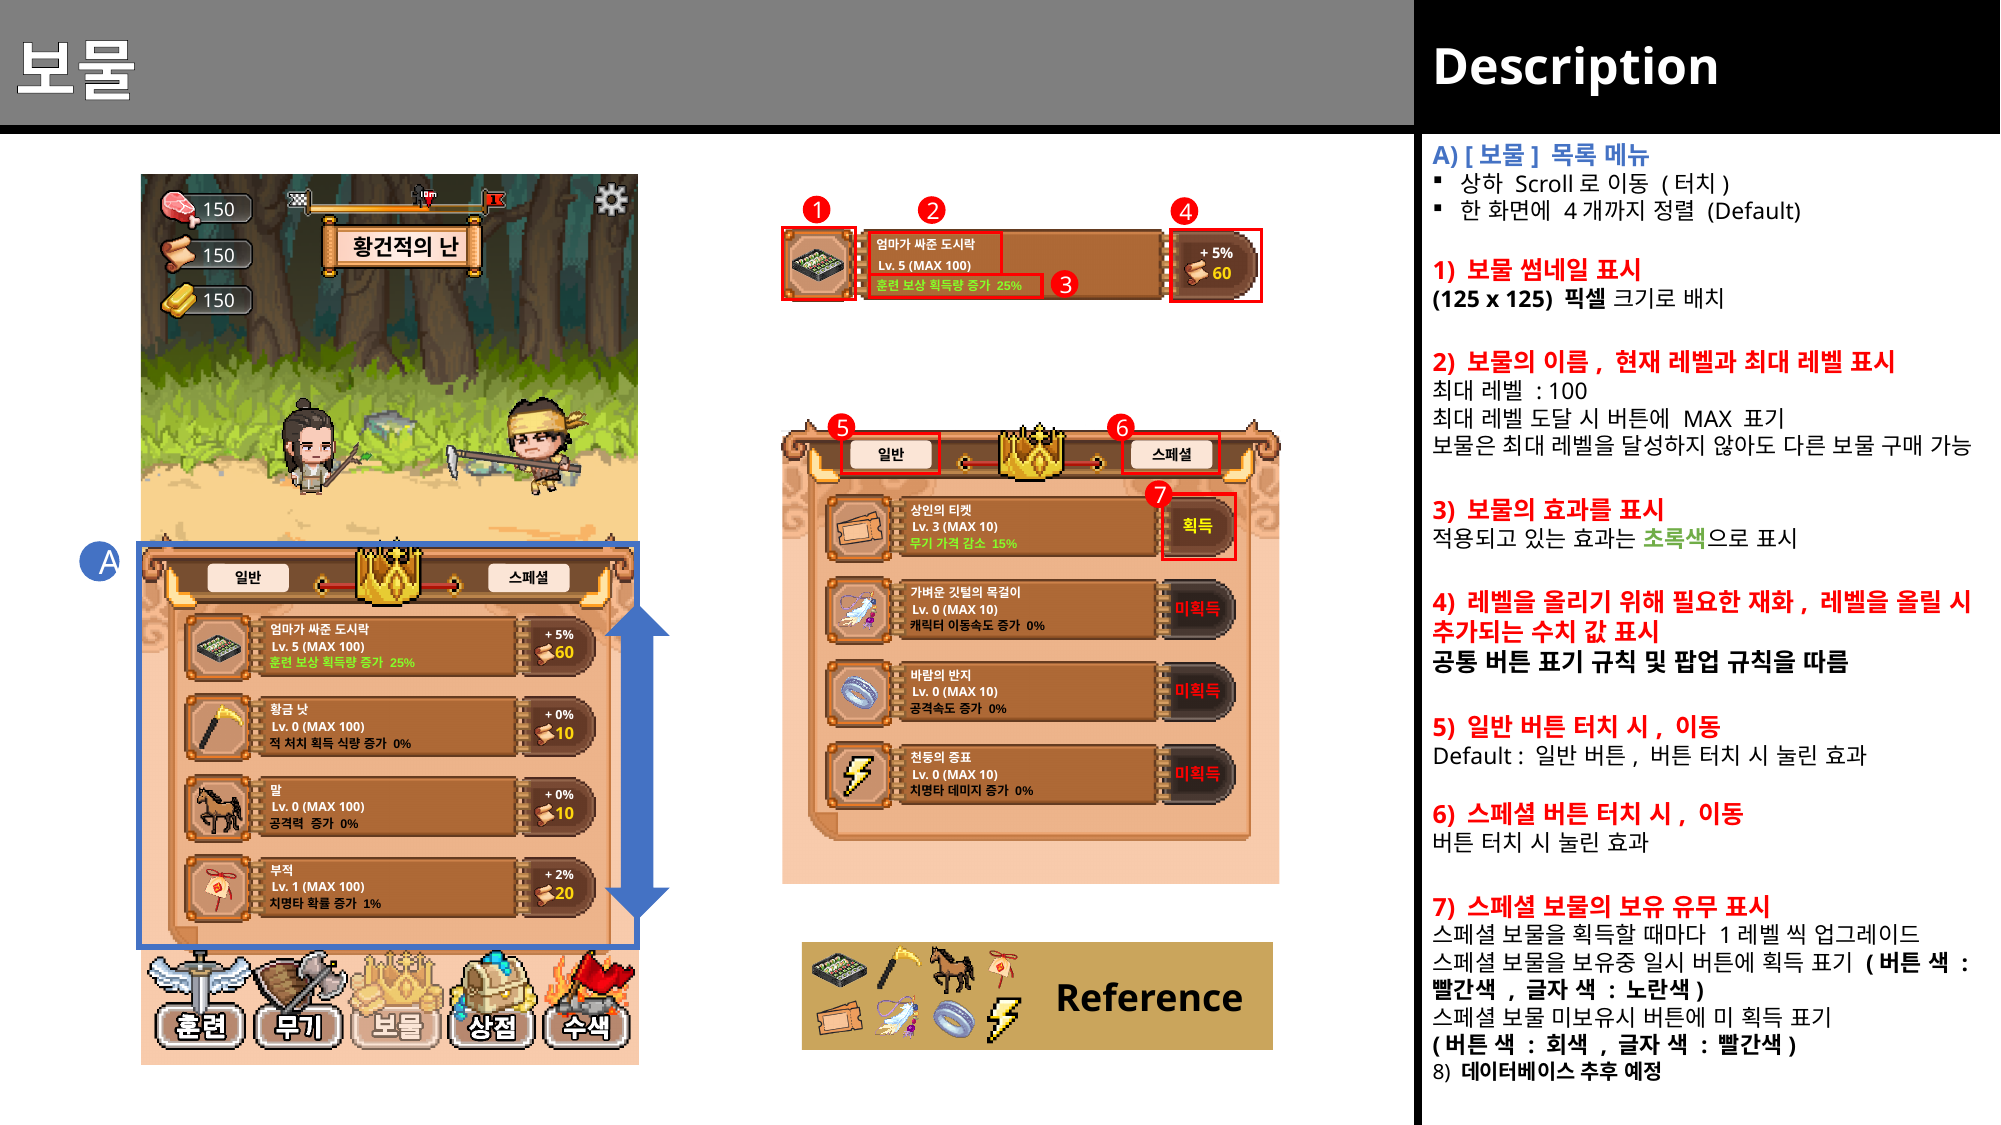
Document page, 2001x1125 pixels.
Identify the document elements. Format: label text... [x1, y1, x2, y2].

picture [447, 949, 538, 1050]
text_box [0, 0, 1414, 125]
text_box 60 [1263, 255, 1273, 290]
picture [147, 949, 444, 1050]
picture [138, 174, 639, 610]
picture [781, 419, 1281, 884]
text_box 1 [801, 194, 832, 225]
text_box Description [1418, 0, 2000, 125]
text_box 보물 [0, 20, 216, 115]
picture [810, 940, 1030, 1050]
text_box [319, 229, 485, 279]
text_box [184, 613, 604, 682]
text_box A) [보물] 목록 메뉴 상하 Scroll로 이동 (터치) 한 화면에 4개까지 정렬 (Default) 1) 보물 썸네일 표시 (125 x 125) 픽셀 크기로 배치 2) 보물의 이름, 현재 레벨과 최대 레벨 표시 최대 레벨 : 100 최대 레벨 도달 시 버튼에 MAX 표기 보물은 최대 레벨을 달성하지 않아도 다른 보물 구매 가능 3) 보물의 효과를 표시 적용되고 있는 효과는 초록색으로 표시 4) 레벨을 올리기 위해 필요한 재화, 레벨을 올릴 시 추가되는 수치 값 표시 공통 버튼 표기 규칙 및 팝업 규칙을 따름 5) 일반 버튼 터치 시, 이동 Default : 일반 버튼, 버튼 터치 시 눌린 효과 6) 스페셜 버튼 터치 시, 이동 버튼 터치 시 눌린 효과 7) 스페셜 보물의 보유 유무 표시 스페셜 보물을 획득할 때마다 1레벨 씩 업그레이드 스페셜 보물을 보유중 일시 버튼에 획득 표기 (버튼 색 : 빨간색 , 글자 색 : 노란색) 스페셜 보물 미보유시 버튼에 미 획득 표기 (버튼 색 : 회색 , 글자 색 : 빨간색) 8) 데이터베이스 추후 예정 [1418, 134, 2000, 1125]
picture [184, 774, 596, 843]
picture [542, 949, 635, 1050]
text_box 2 [916, 195, 947, 225]
text_box 5 [829, 412, 854, 419]
text_box 6 [1108, 412, 1134, 419]
text_box [801, 941, 1274, 1051]
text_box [825, 494, 1245, 563]
text_box [639, 603, 673, 920]
picture [184, 854, 596, 923]
text_box A [78, 540, 121, 583]
picture [184, 693, 596, 762]
text_box [1170, 229, 1263, 303]
picture [780, 227, 1258, 302]
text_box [141, 556, 639, 1066]
text_box 4 [1169, 196, 1200, 226]
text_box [160, 190, 253, 320]
text_box Reference [1040, 966, 1259, 1027]
